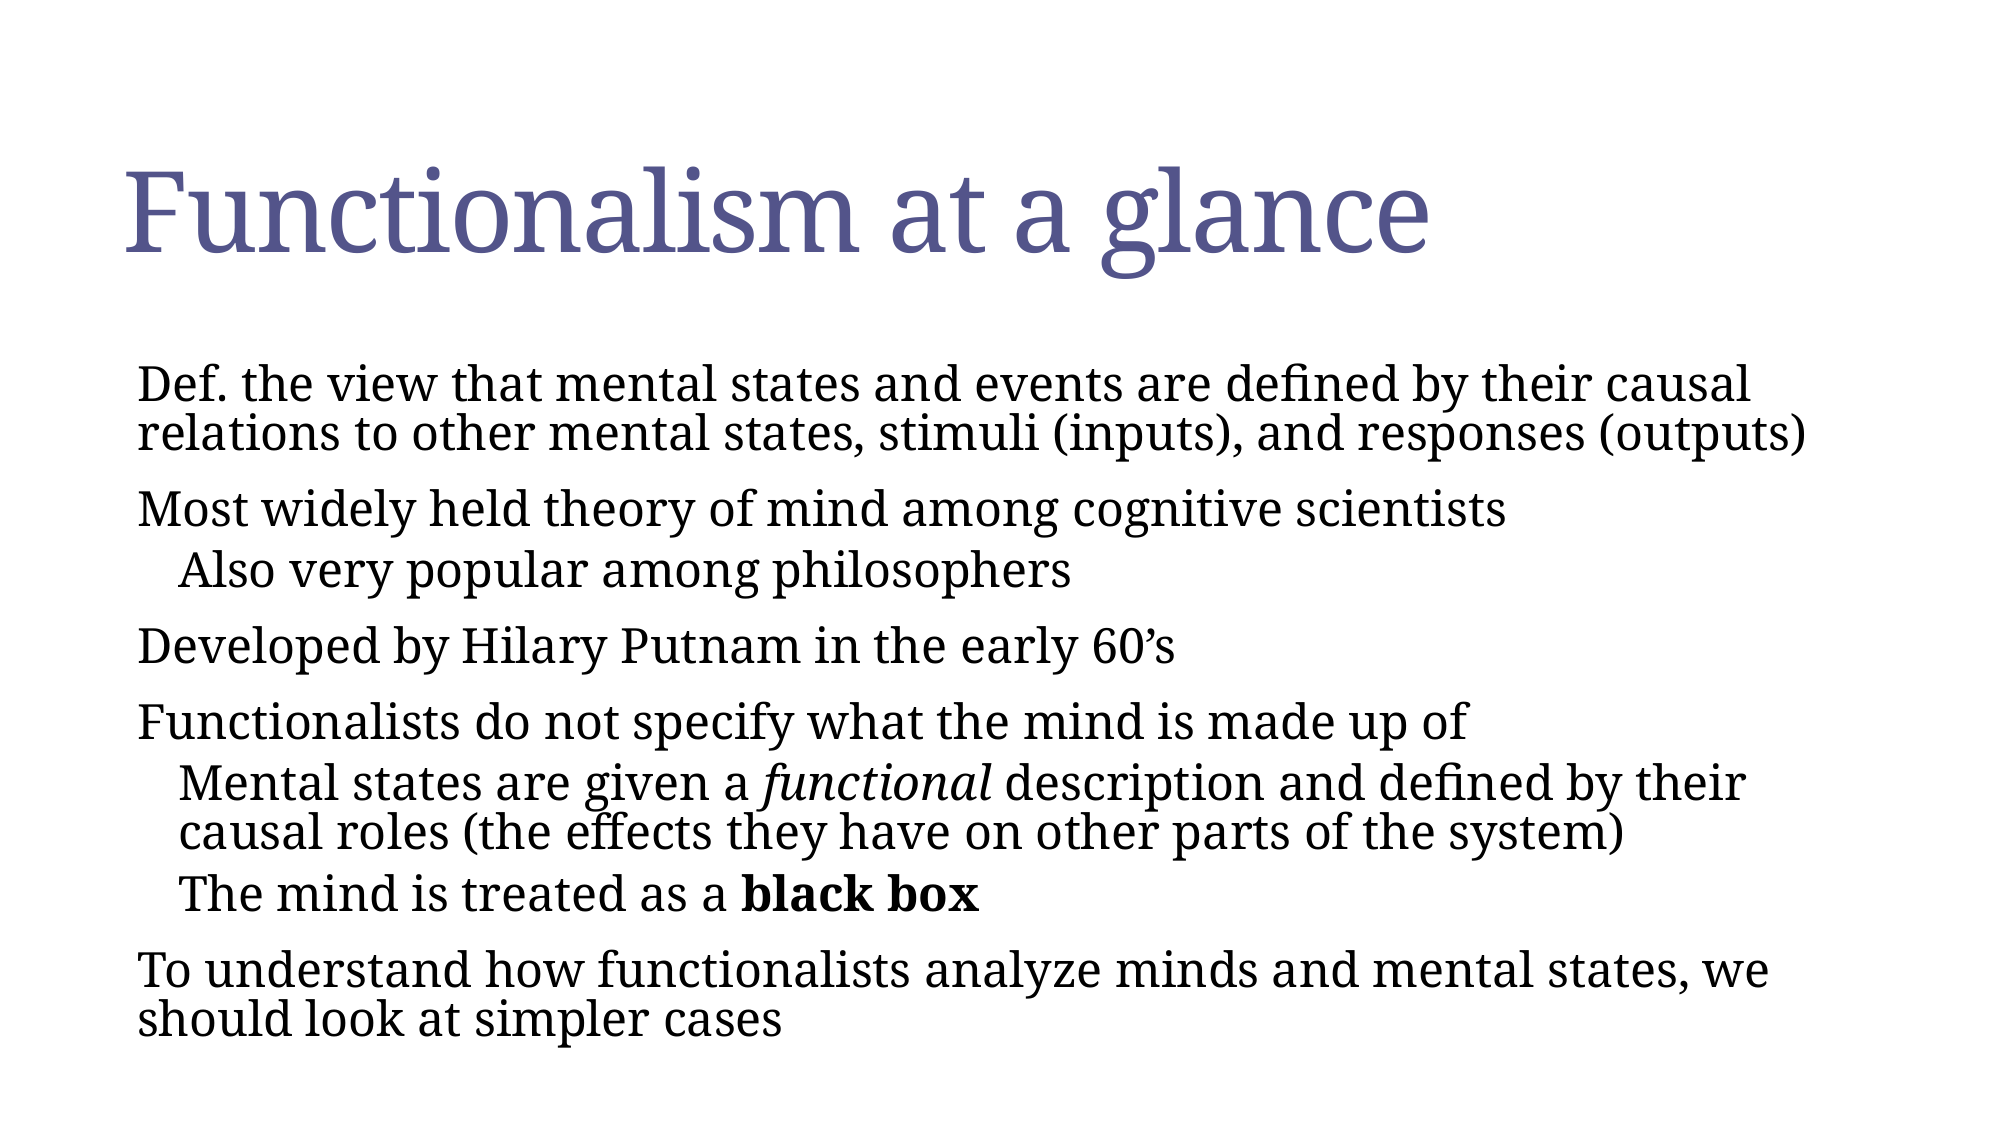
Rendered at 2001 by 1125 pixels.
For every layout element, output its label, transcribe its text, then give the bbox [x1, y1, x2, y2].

list Def. the view that mental states and events are defined by their causal relations to other mental states, stimuli (inputs), and responses (outputs) Most widely held theory of mind among cognitive scientists Also very popular among philosophers Developed by Hilary Putnam in the early 60’s Functionalists do not specify what the mind is made up of Mental states are given a functional description and defined by their causal roles (the effects they have on other parts of the system) The mind is treated as a black box To understand how functionalists analyze minds and mental states, we should look at simpler cases [107, 353, 1872, 1067]
title Functionalism at a glance [107, 81, 1875, 354]
